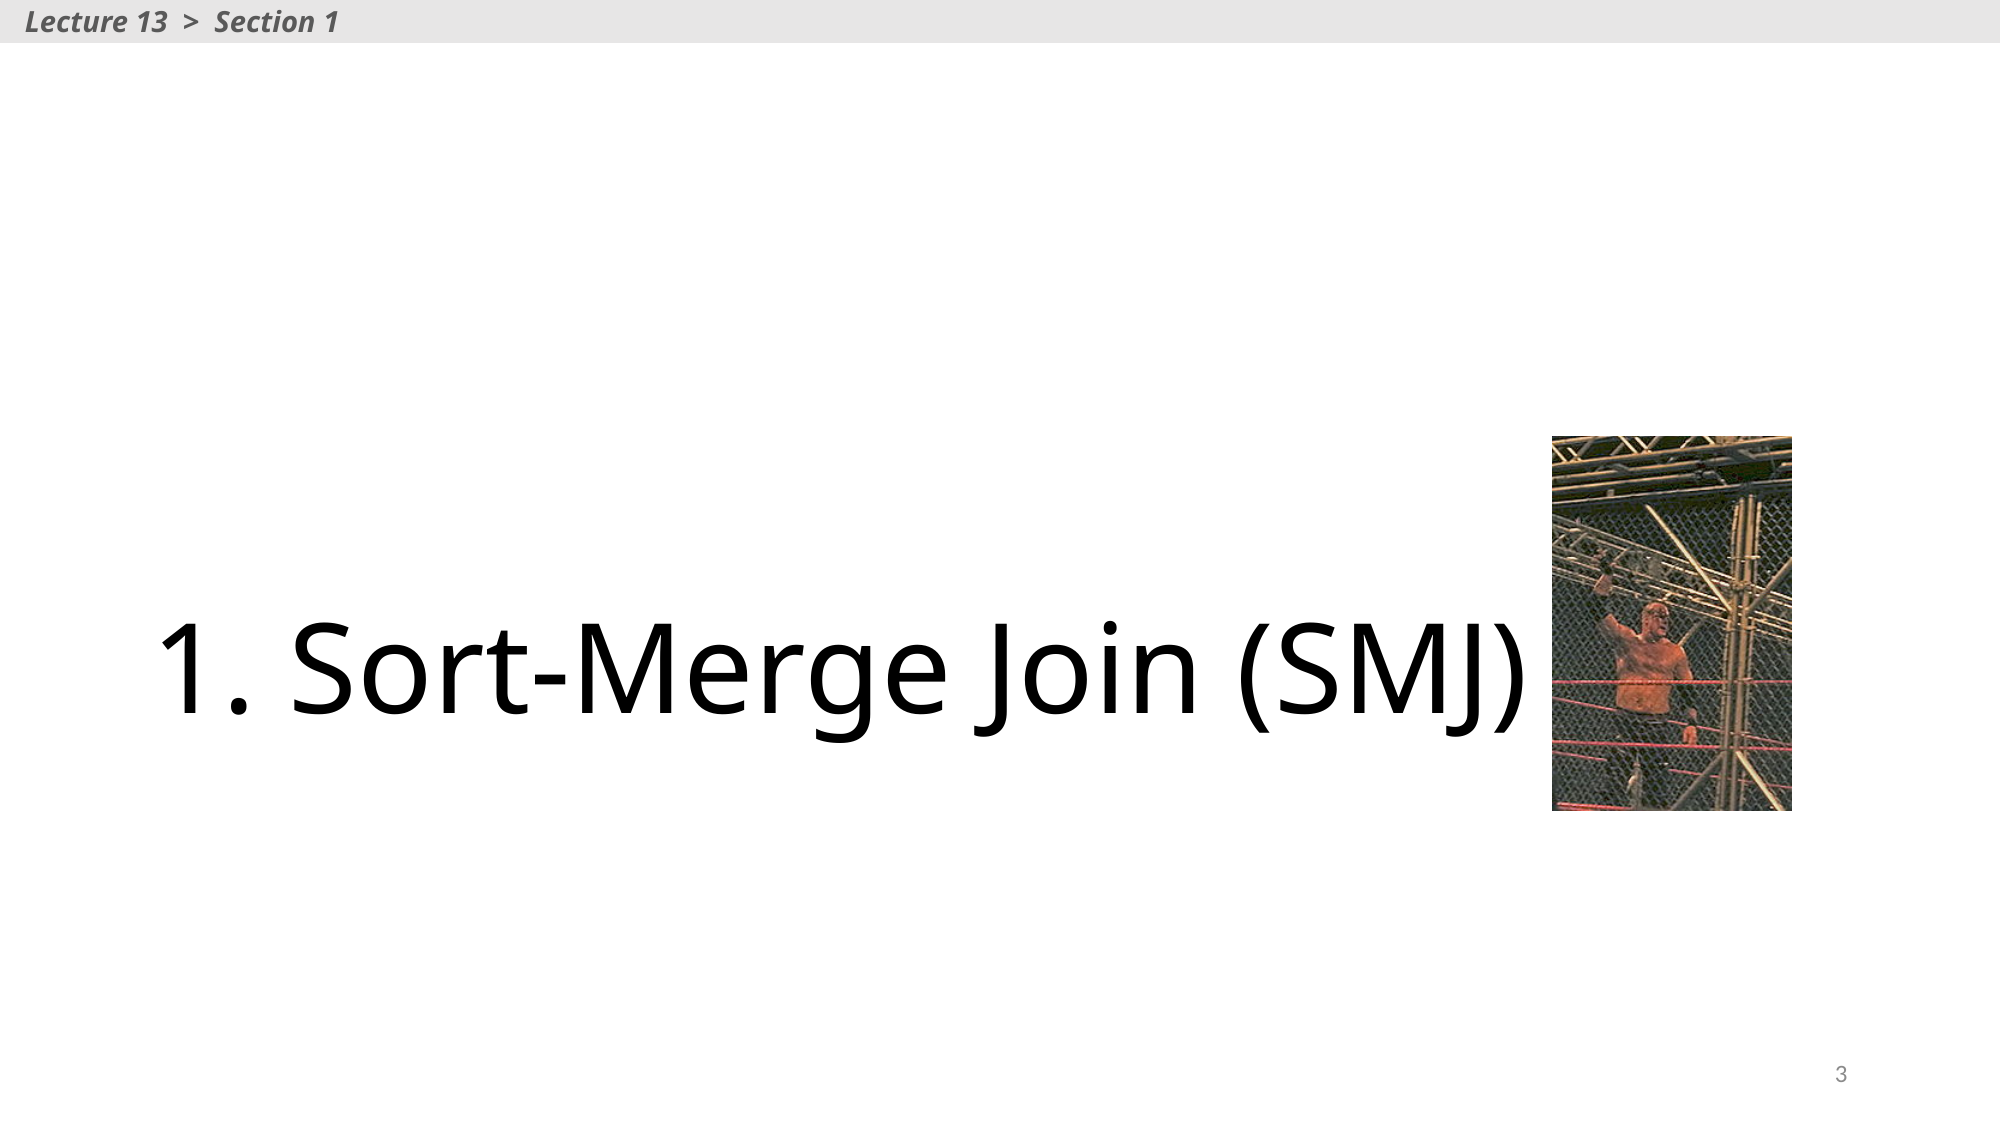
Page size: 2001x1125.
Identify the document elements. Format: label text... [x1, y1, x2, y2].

title 1. Sort-Merge Join (SMJ) [136, 280, 1862, 749]
slide_number 3 [1412, 1042, 1863, 1103]
picture [1552, 436, 1792, 811]
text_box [0, 0, 2000, 47]
